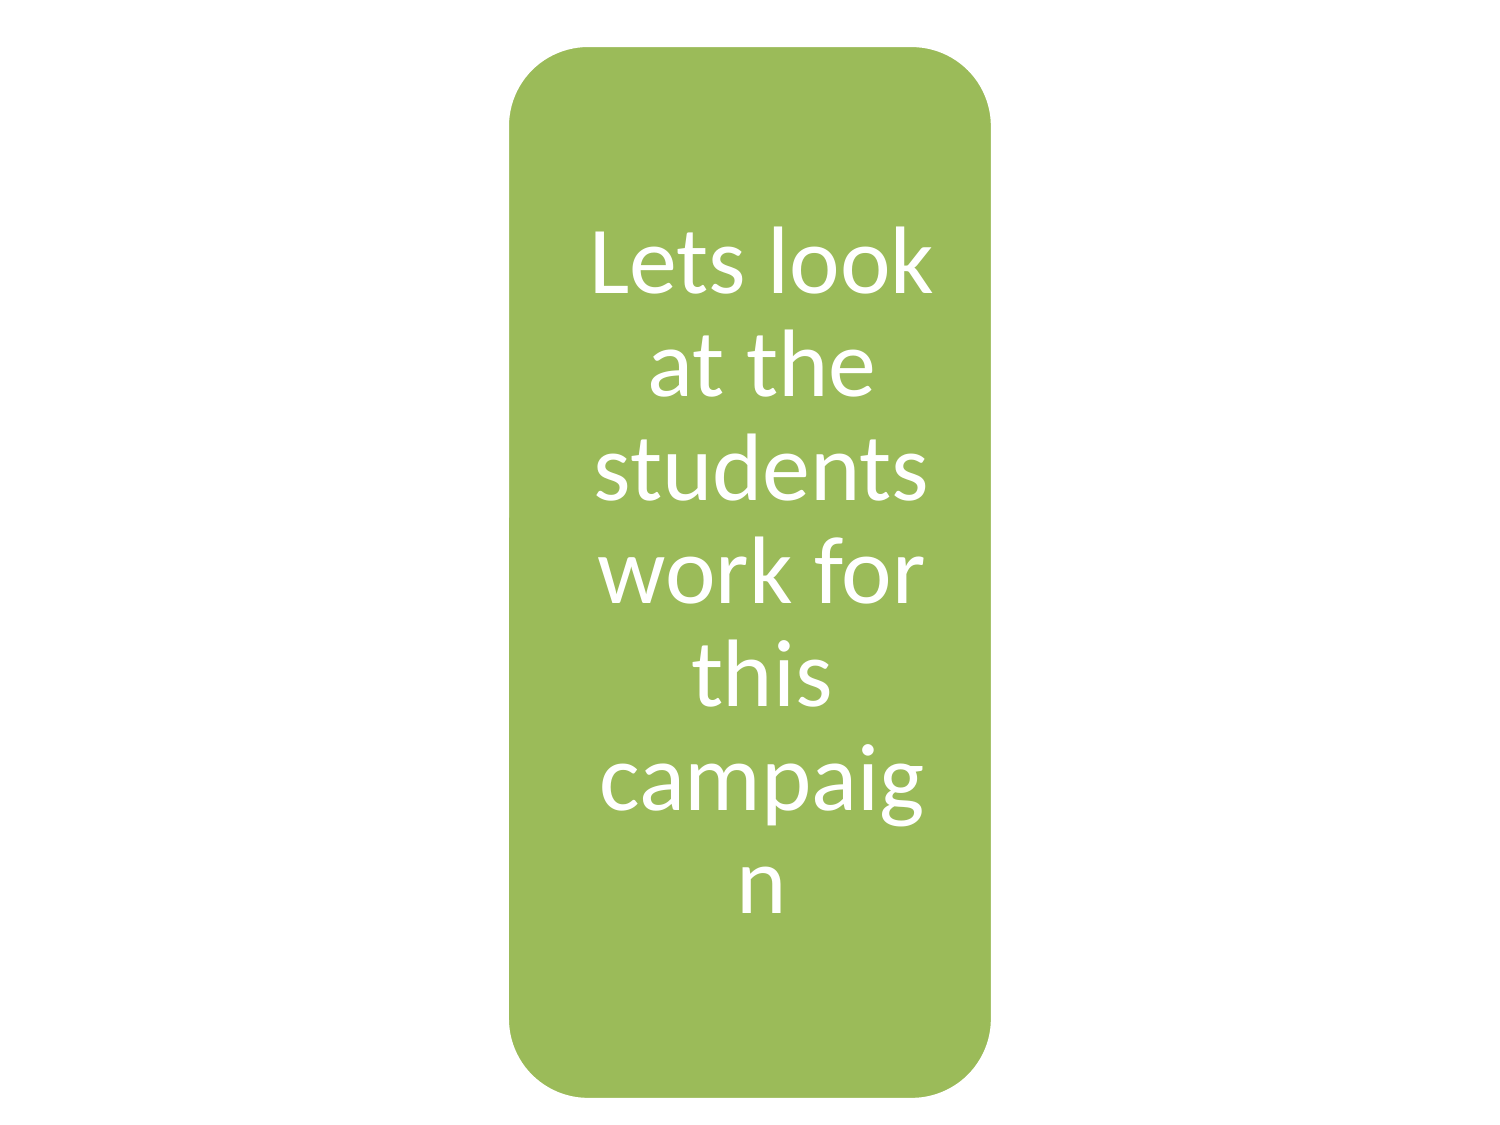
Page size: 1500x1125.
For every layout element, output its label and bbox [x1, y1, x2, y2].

text_box [74, 44, 1426, 1101]
